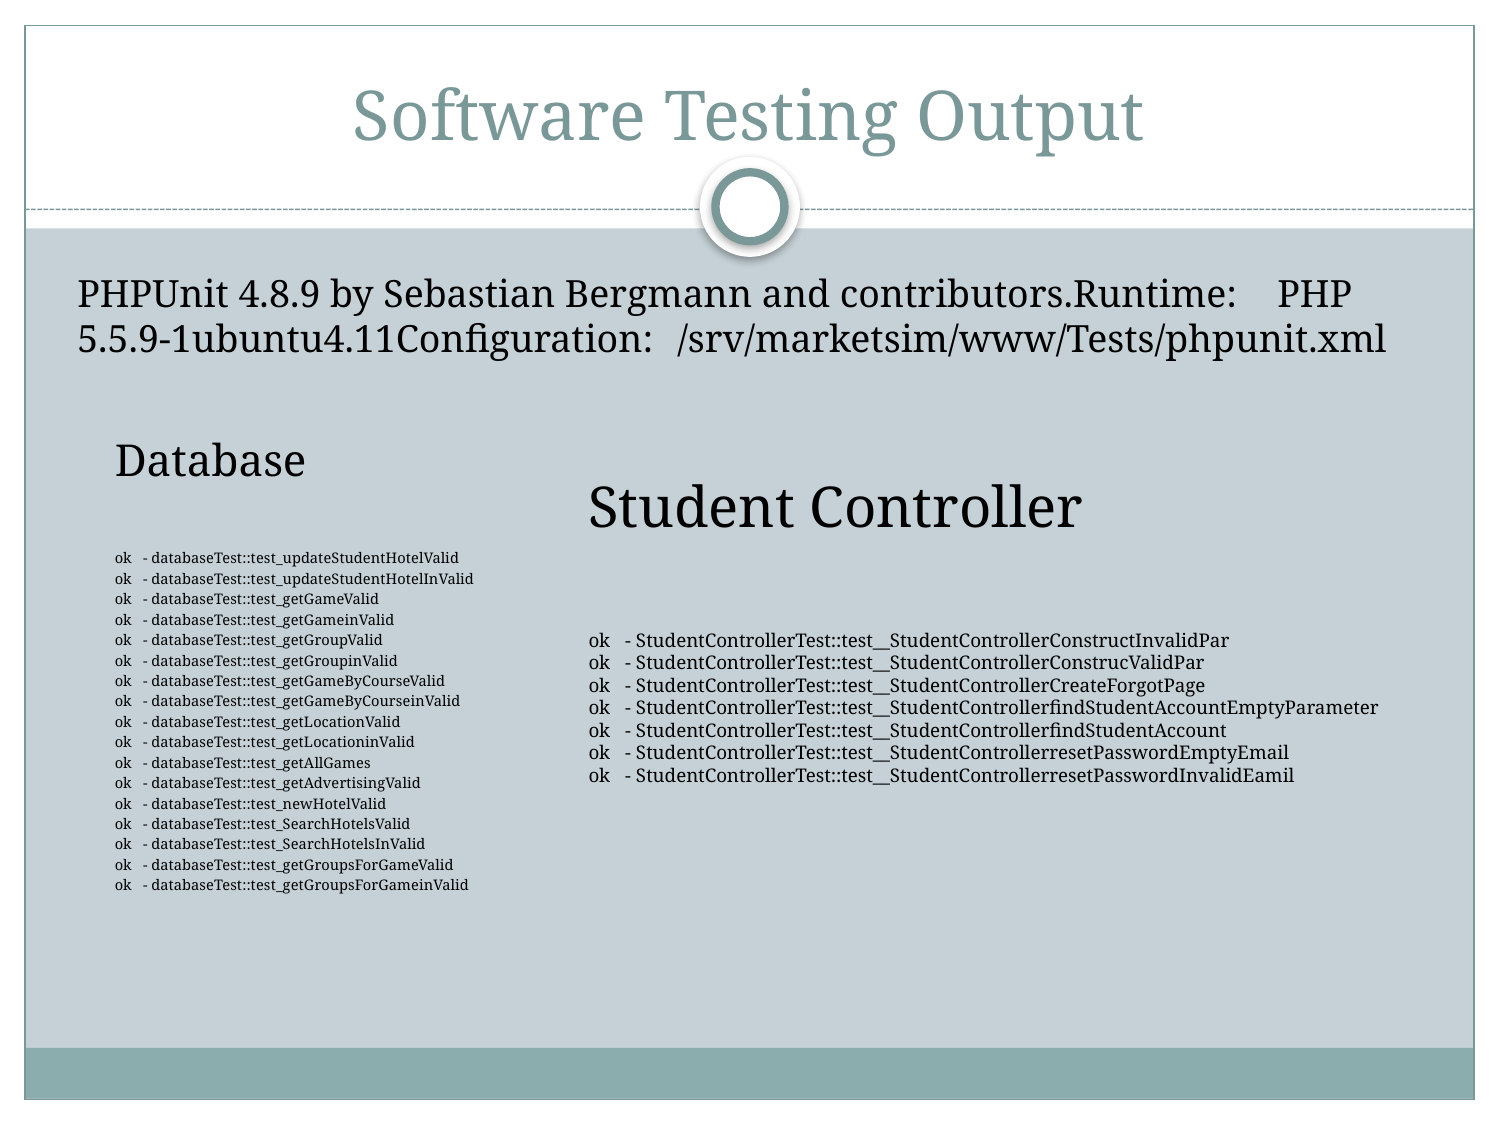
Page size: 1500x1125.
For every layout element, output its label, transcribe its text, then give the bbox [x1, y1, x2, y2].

text_box Student Controller ok - StudentControllerTest::test__StudentControllerConstructInvalidPar ok - StudentControllerTest::test__StudentControllerConstrucValidPar ok - StudentControllerTest::test__StudentControllerCreateForgotPage ok - StudentControllerTest::test__StudentControllerfindStudentAccountEmptyParameter ok - StudentControllerTest::test__StudentControllerfindStudentAccount ok - StudentControllerTest::test__StudentControllerresetPasswordEmptyEmail ok - StudentControllerTest::test__StudentControllerresetPasswordInvalidEamil [600, 463, 1403, 794]
list Database ok - databaseTest::test_updateStudentHotelValid ok - databaseTest::test_updateStudentHotelInValid ok - databaseTest::test_getGameValid ok - databaseTest::test_getGameinValid ok - databaseTest::test_getGroupValid ok - databaseTest::test_getGroupinValid ok - databaseTest::test_getGameByCourseValid ok - databaseTest::test_getGameByCourseinValid ok - databaseTest::test_getLocationValid ok - databaseTest::test_getLocationinValid ok - databaseTest::test_getAllGames ok - databaseTest::test_getAdvertisingValid ok - databaseTest::test_newHotelValid ok - databaseTest::test_SearchHotelsValid ok - databaseTest::test_SearchHotelsInValid ok - databaseTest::test_getGroupsForGameValid ok - databaseTest::test_getGroupsForGameinValid [99, 425, 600, 907]
title Software Testing Output [49, 37, 1450, 162]
text_box PHPUnit 4.8.9 by Sebastian Bergmann and contributors.Runtime: PHP 5.5.9-1ubuntu4.11Configuration: /srv/marketsim/www/Tests/phpunit.xml [62, 262, 1450, 368]
